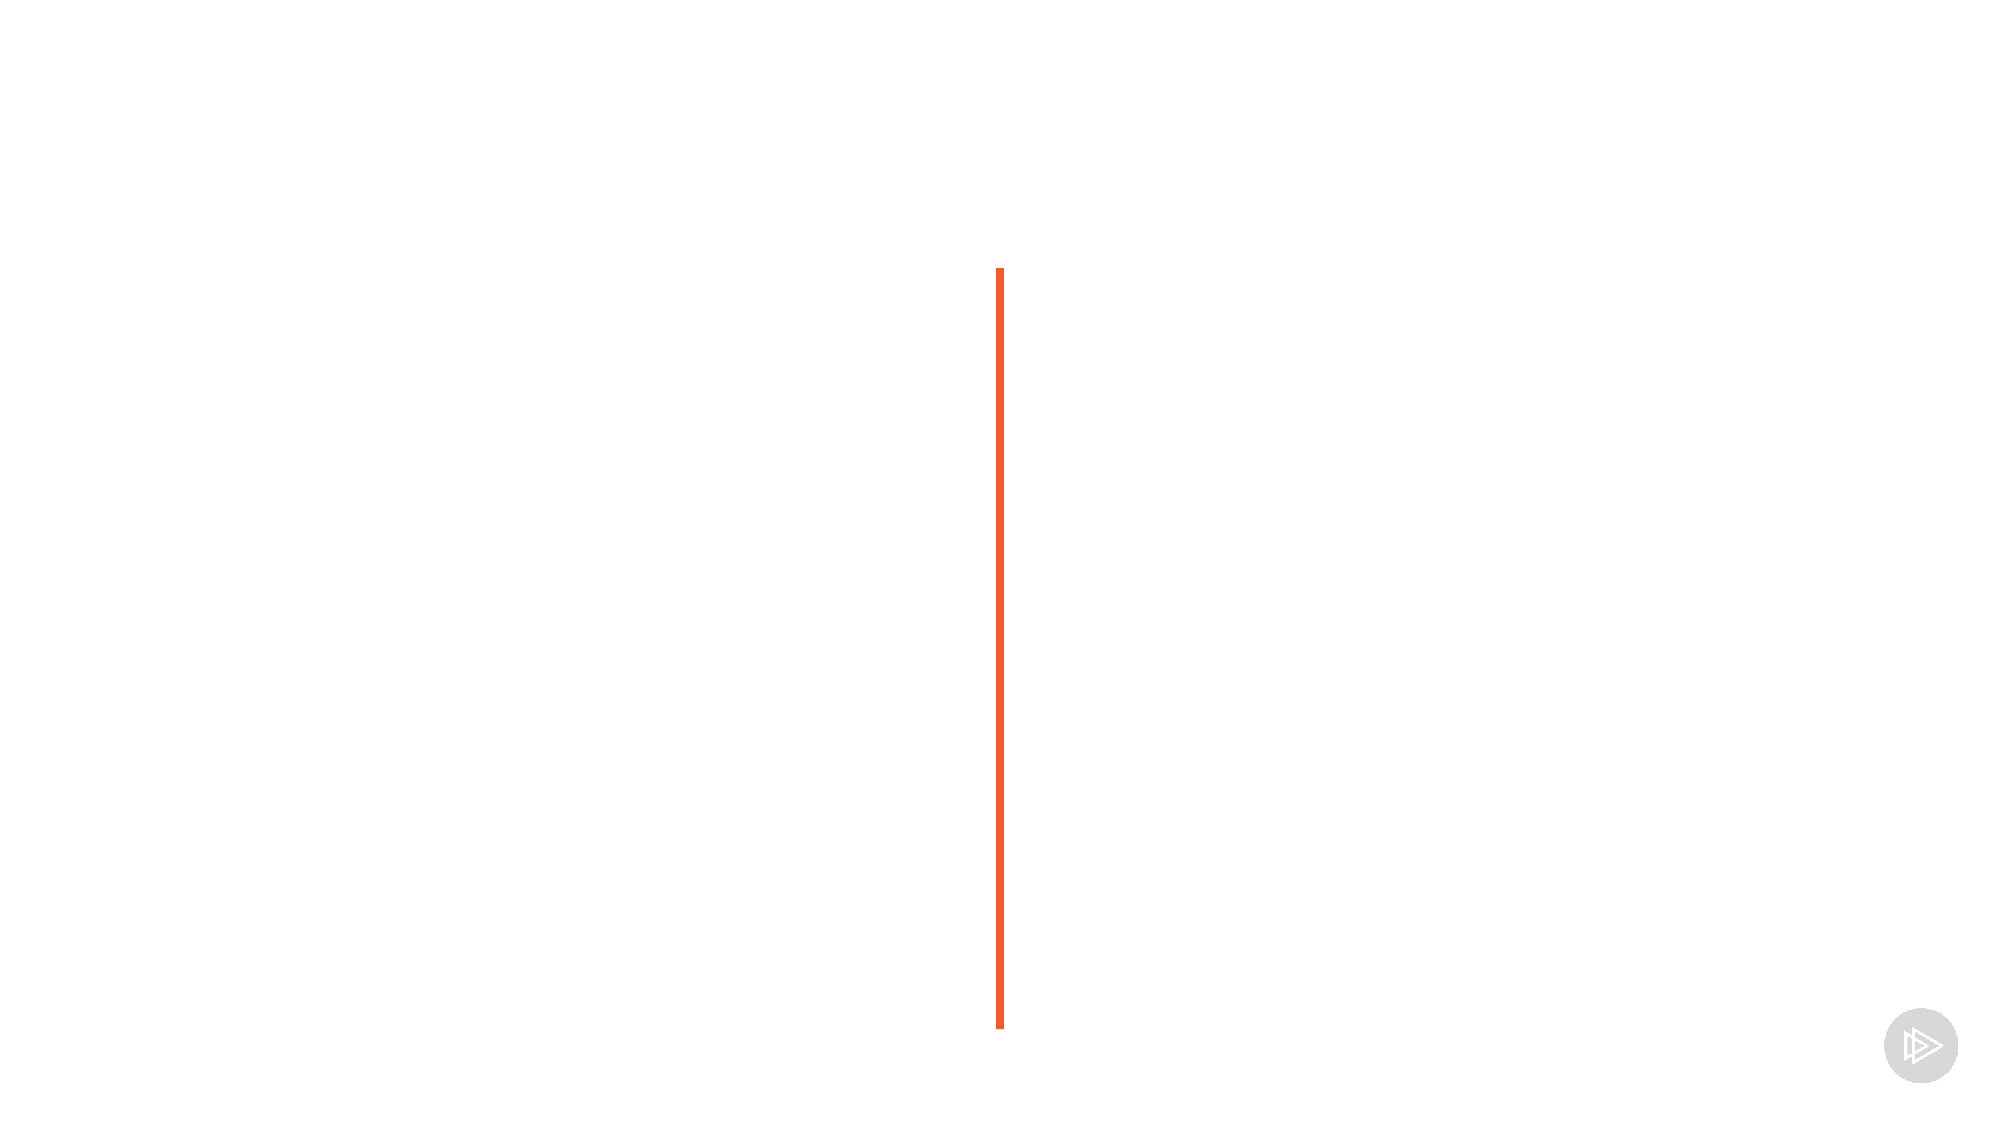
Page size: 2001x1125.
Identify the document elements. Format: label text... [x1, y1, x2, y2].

title printf / printfn [1884, 1008, 1958, 1083]
